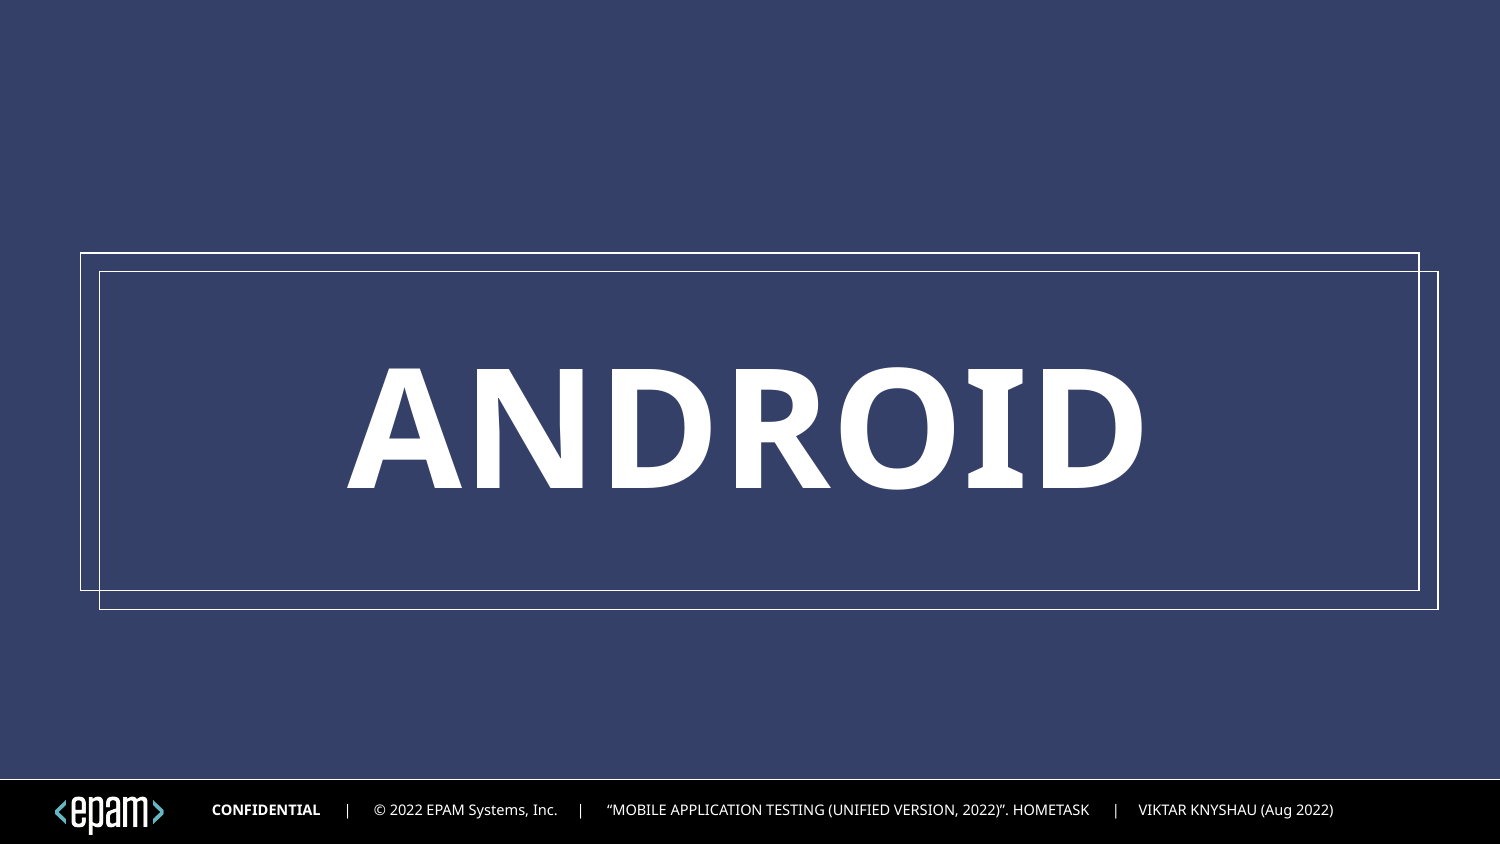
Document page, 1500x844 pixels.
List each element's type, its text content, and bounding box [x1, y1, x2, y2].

picture [0, 780, 1500, 844]
text_box ANDROID [80, 252, 1420, 591]
text_box [99, 271, 1438, 610]
